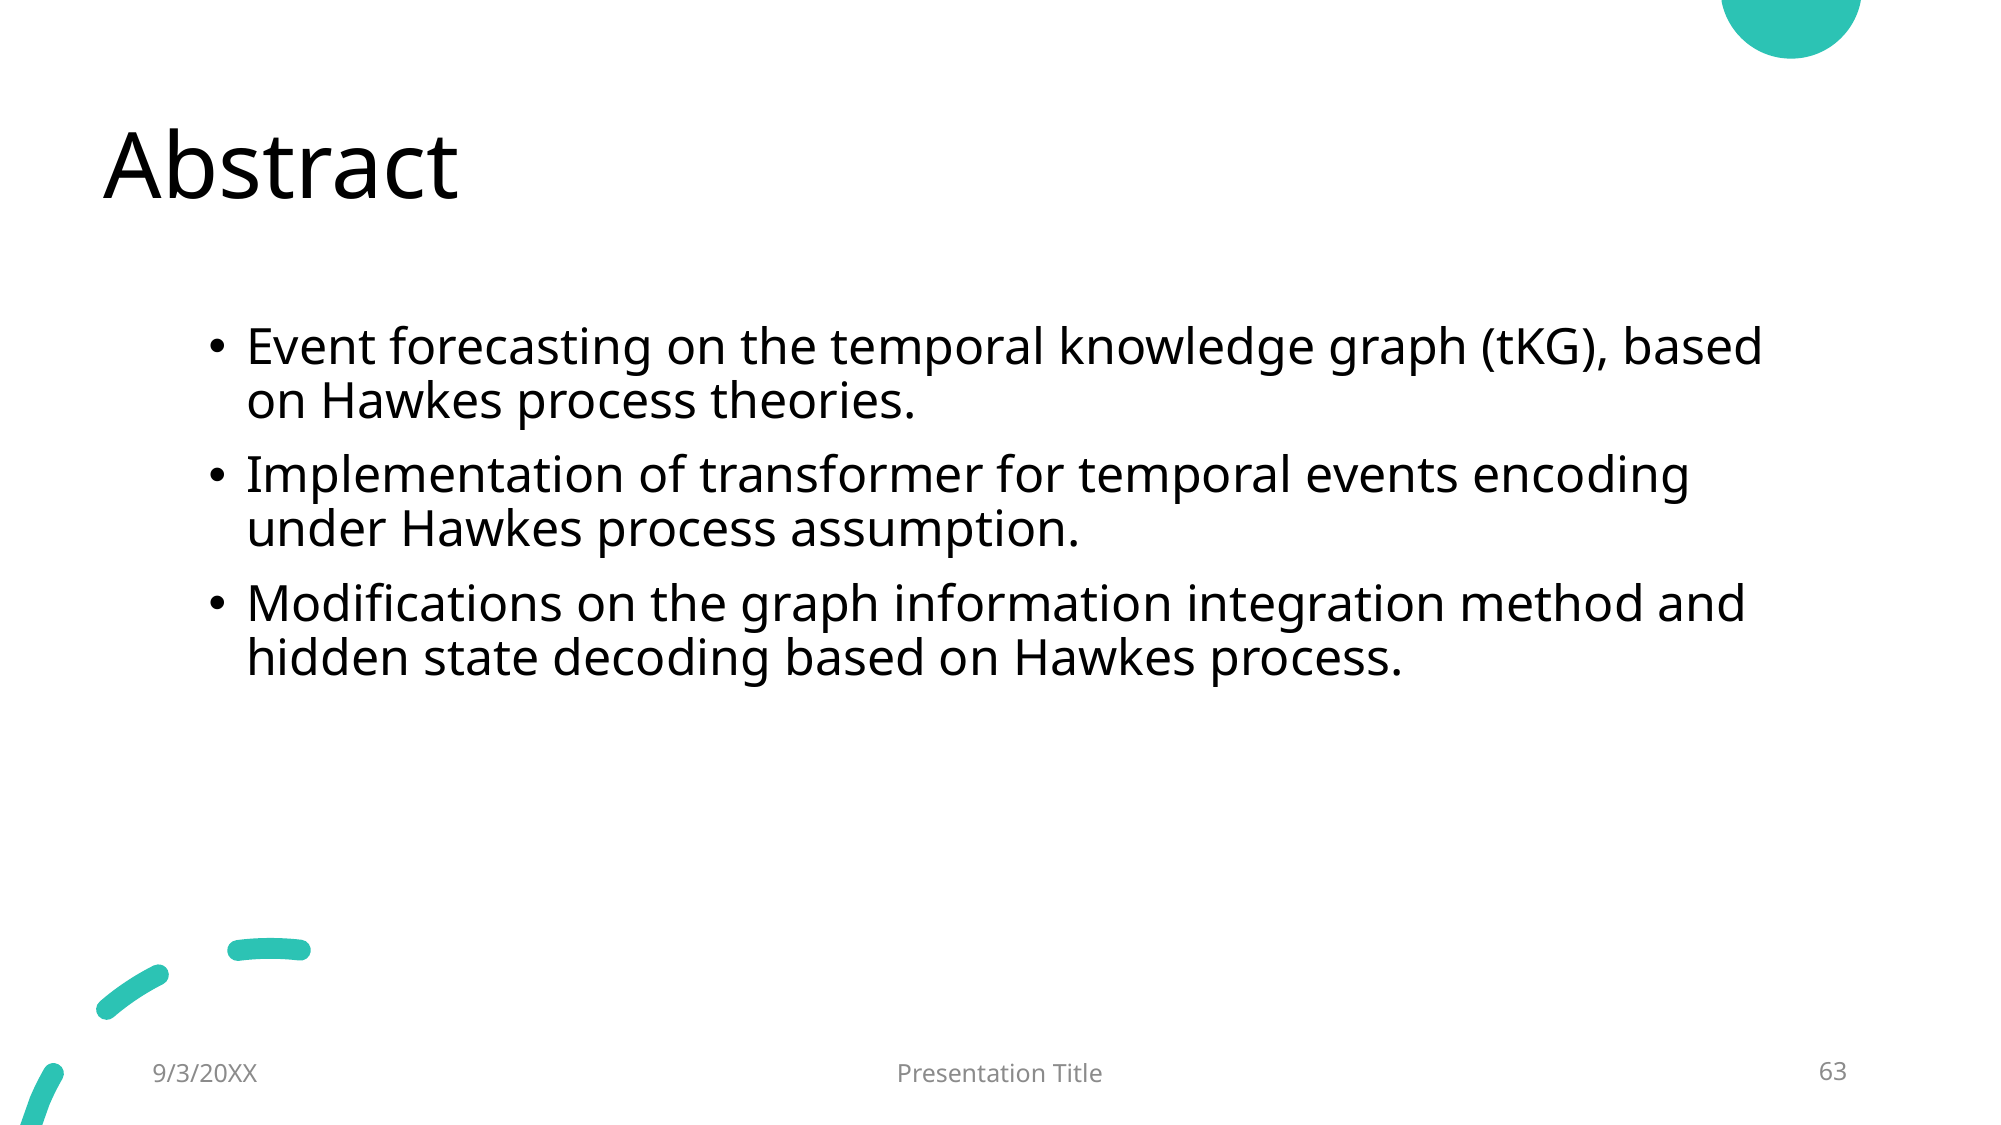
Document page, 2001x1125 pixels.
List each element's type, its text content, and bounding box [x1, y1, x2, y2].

list Event forecasting on the temporal knowledge graph (tKG), based on Hawkes process theories. Implementation of transformer for temporal events encoding under Hawkes process assumption. Modifications on the graph information integration method and hidden state decoding based on Hawkes process. [193, 313, 1806, 947]
slide_number 63 [1412, 1042, 1863, 1103]
footer Presentation Title [662, 1042, 1338, 1103]
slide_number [137, 1042, 588, 1103]
title Abstract [88, 59, 1814, 278]
